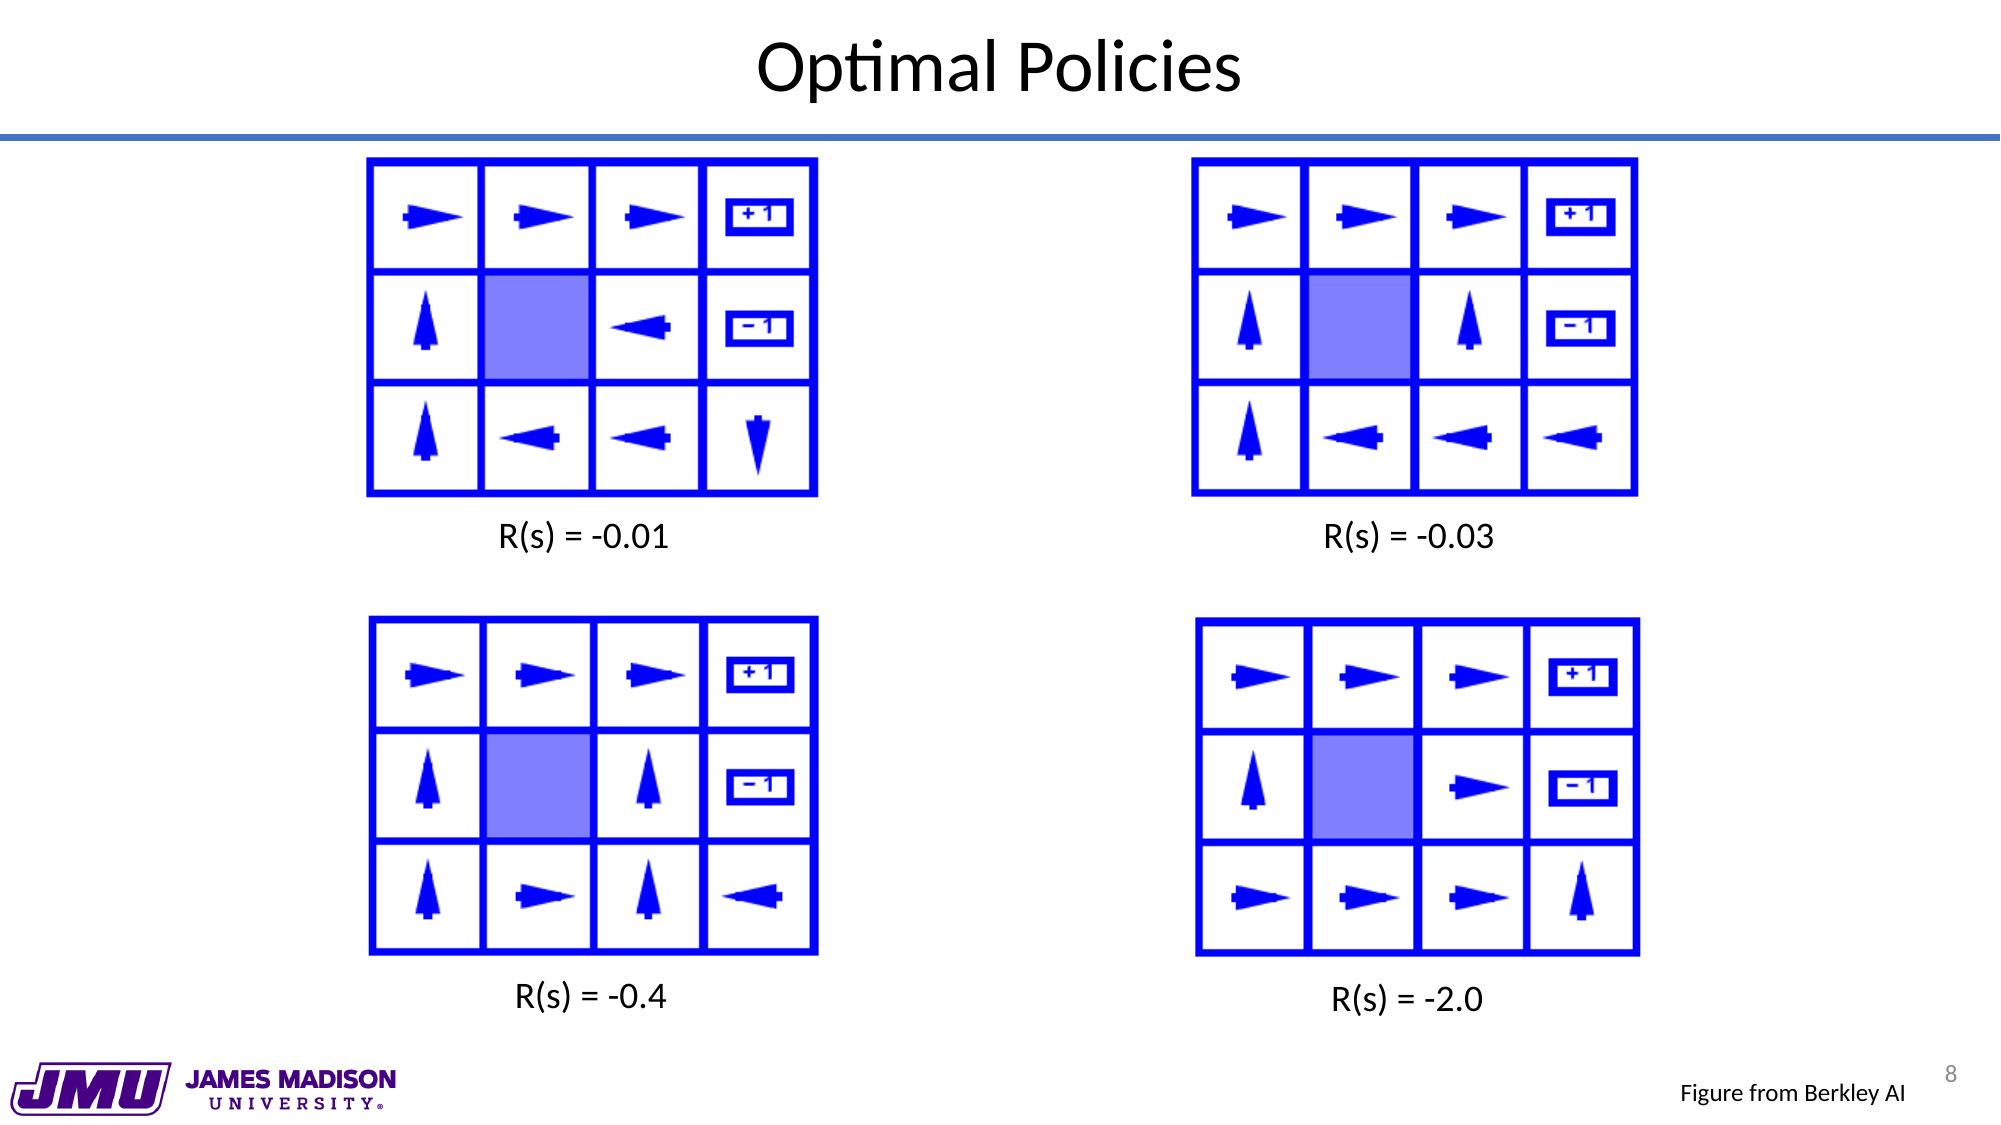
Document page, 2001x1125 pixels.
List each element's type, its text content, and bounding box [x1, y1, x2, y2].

slide_number 8 [1870, 1042, 1973, 1103]
title Optimal Policies [0, 0, 2000, 134]
picture [362, 153, 822, 500]
picture [366, 613, 820, 957]
text_box Figure from Berkley AI [1623, 1072, 1922, 1114]
picture [0, 1042, 410, 1125]
picture [1191, 613, 1643, 959]
text_box R(s) = -2.0 [1316, 966, 1529, 1026]
text_box R(s) = -0.4 [499, 963, 722, 1024]
picture [1187, 153, 1642, 499]
text_box R(s) = -0.03 [1308, 503, 1584, 564]
text_box R(s) = -0.01 [483, 503, 722, 564]
